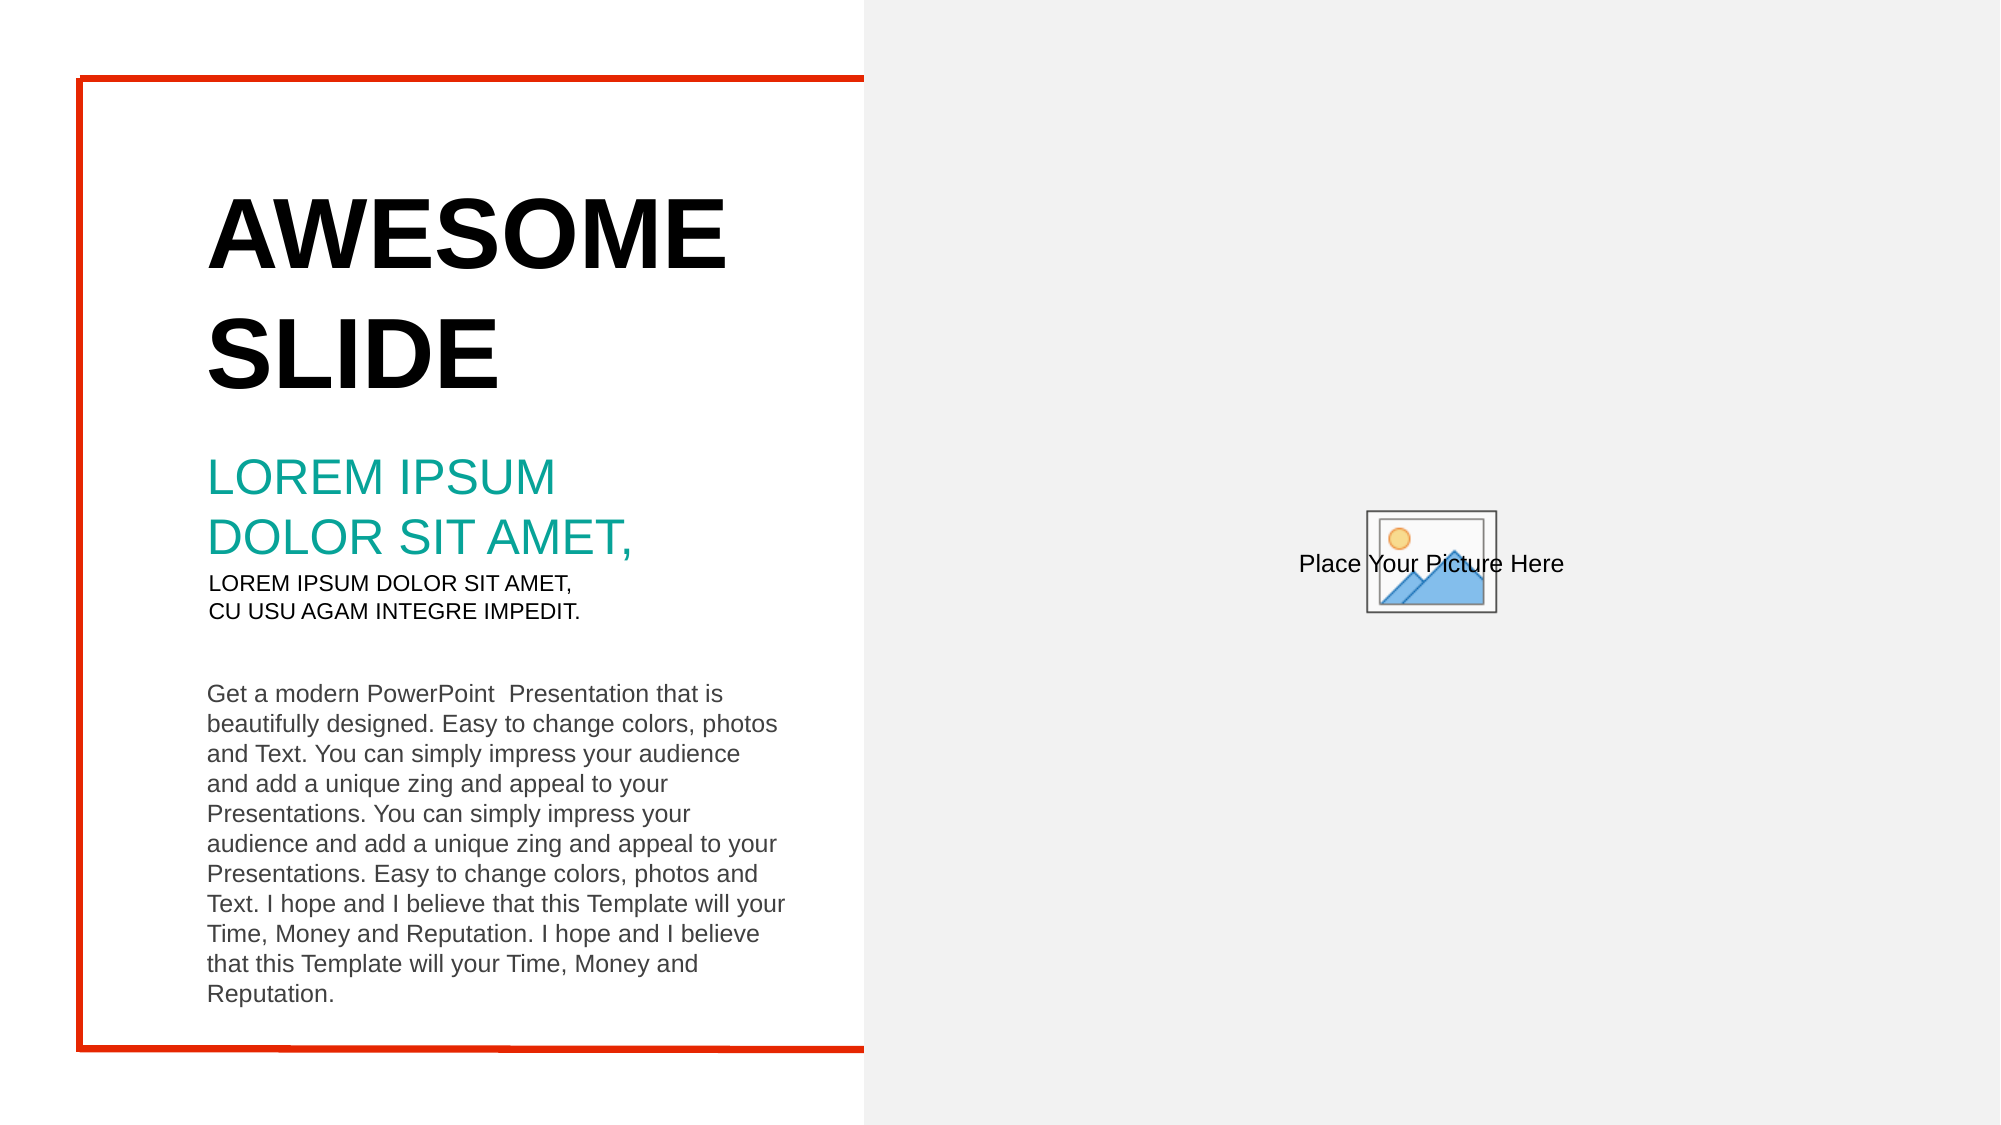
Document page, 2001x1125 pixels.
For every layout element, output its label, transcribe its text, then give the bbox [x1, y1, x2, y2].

text_box Get a modern PowerPoint Presentation that is beautifully designed. Easy to change colors, photos and Text. You can simply impress your audience and add a unique zing and appeal to your Presentations. You can simply impress your audience and add a unique zing and appeal to your Presentations. Easy to change colors, photos and Text. I hope and I believe that this Template will your Time, Money and Reputation. I hope and I believe that this Template will your Time, Money and Reputation. [192, 670, 805, 1015]
picture [864, 0, 2000, 1125]
text_box LOREM IPSUM DOLOR SIT AMET, CU USU AGAM INTEGRE IMPEDIT. [193, 561, 780, 632]
text_box AWESOME SLIDE [192, 160, 778, 416]
text_box LOREM IPSUM DOLOR SIT AMET, [192, 436, 778, 572]
